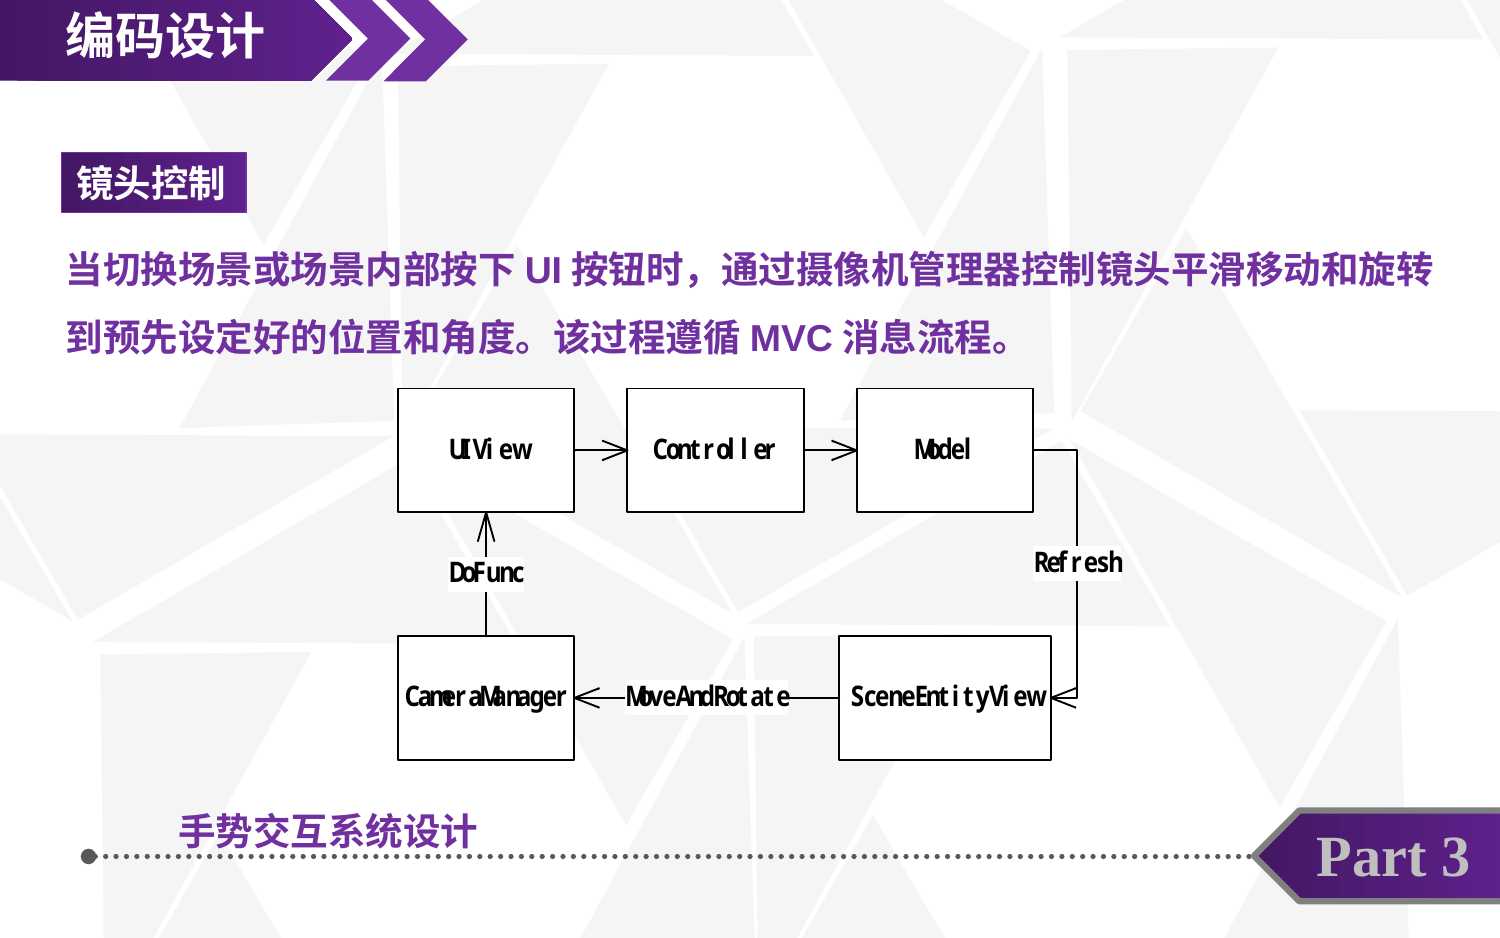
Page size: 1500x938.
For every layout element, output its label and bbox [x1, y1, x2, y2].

text_box [0, 0, 1500, 938]
picture [394, 384, 1141, 761]
